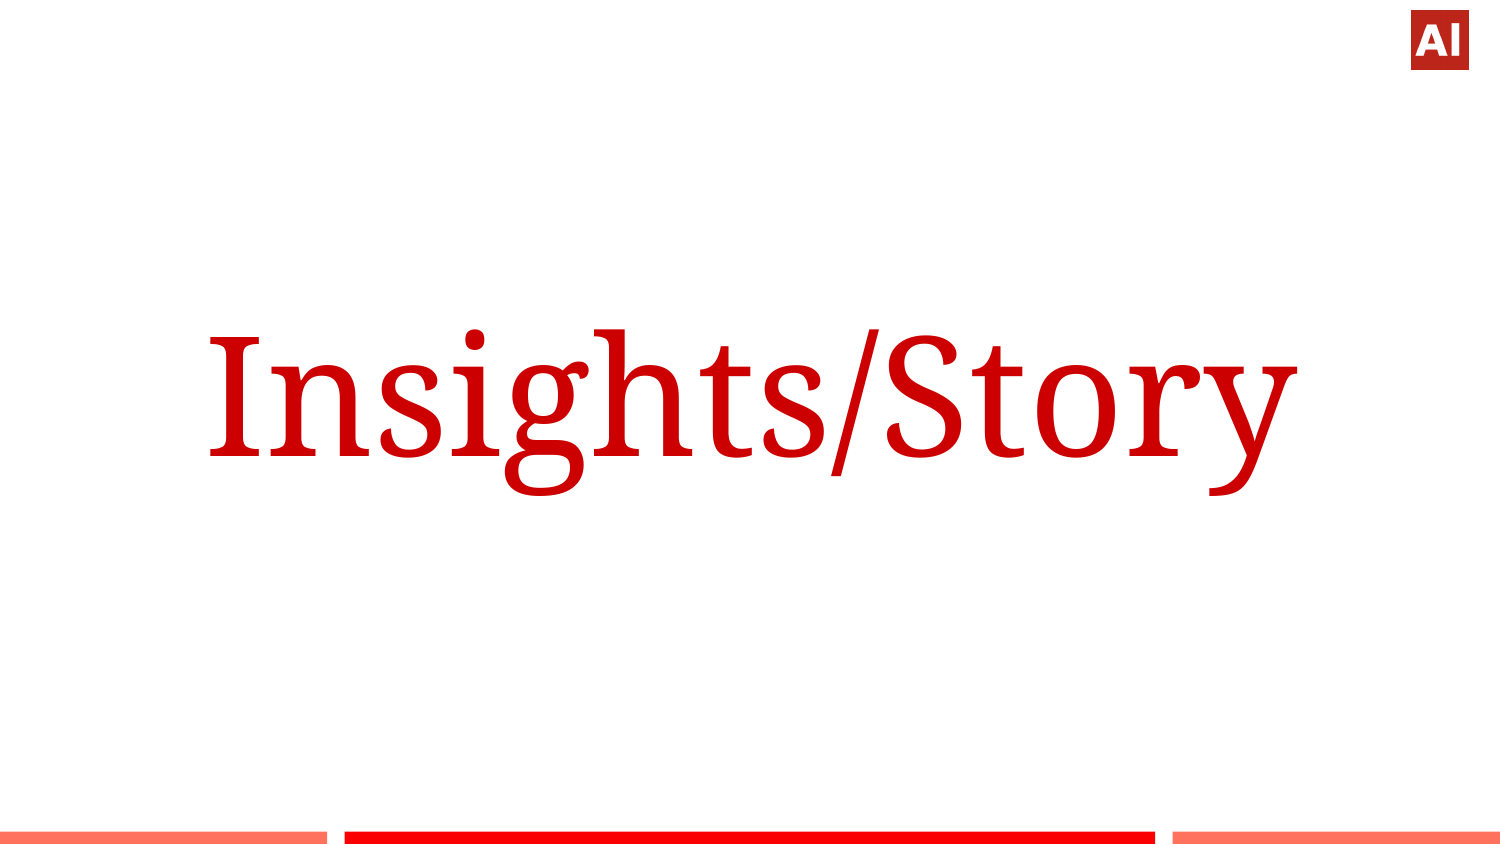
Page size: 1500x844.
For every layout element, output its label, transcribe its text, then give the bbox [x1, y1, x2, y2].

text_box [0, 831, 1500, 844]
picture [1411, 10, 1469, 70]
title Insights/Story [189, 274, 1500, 369]
